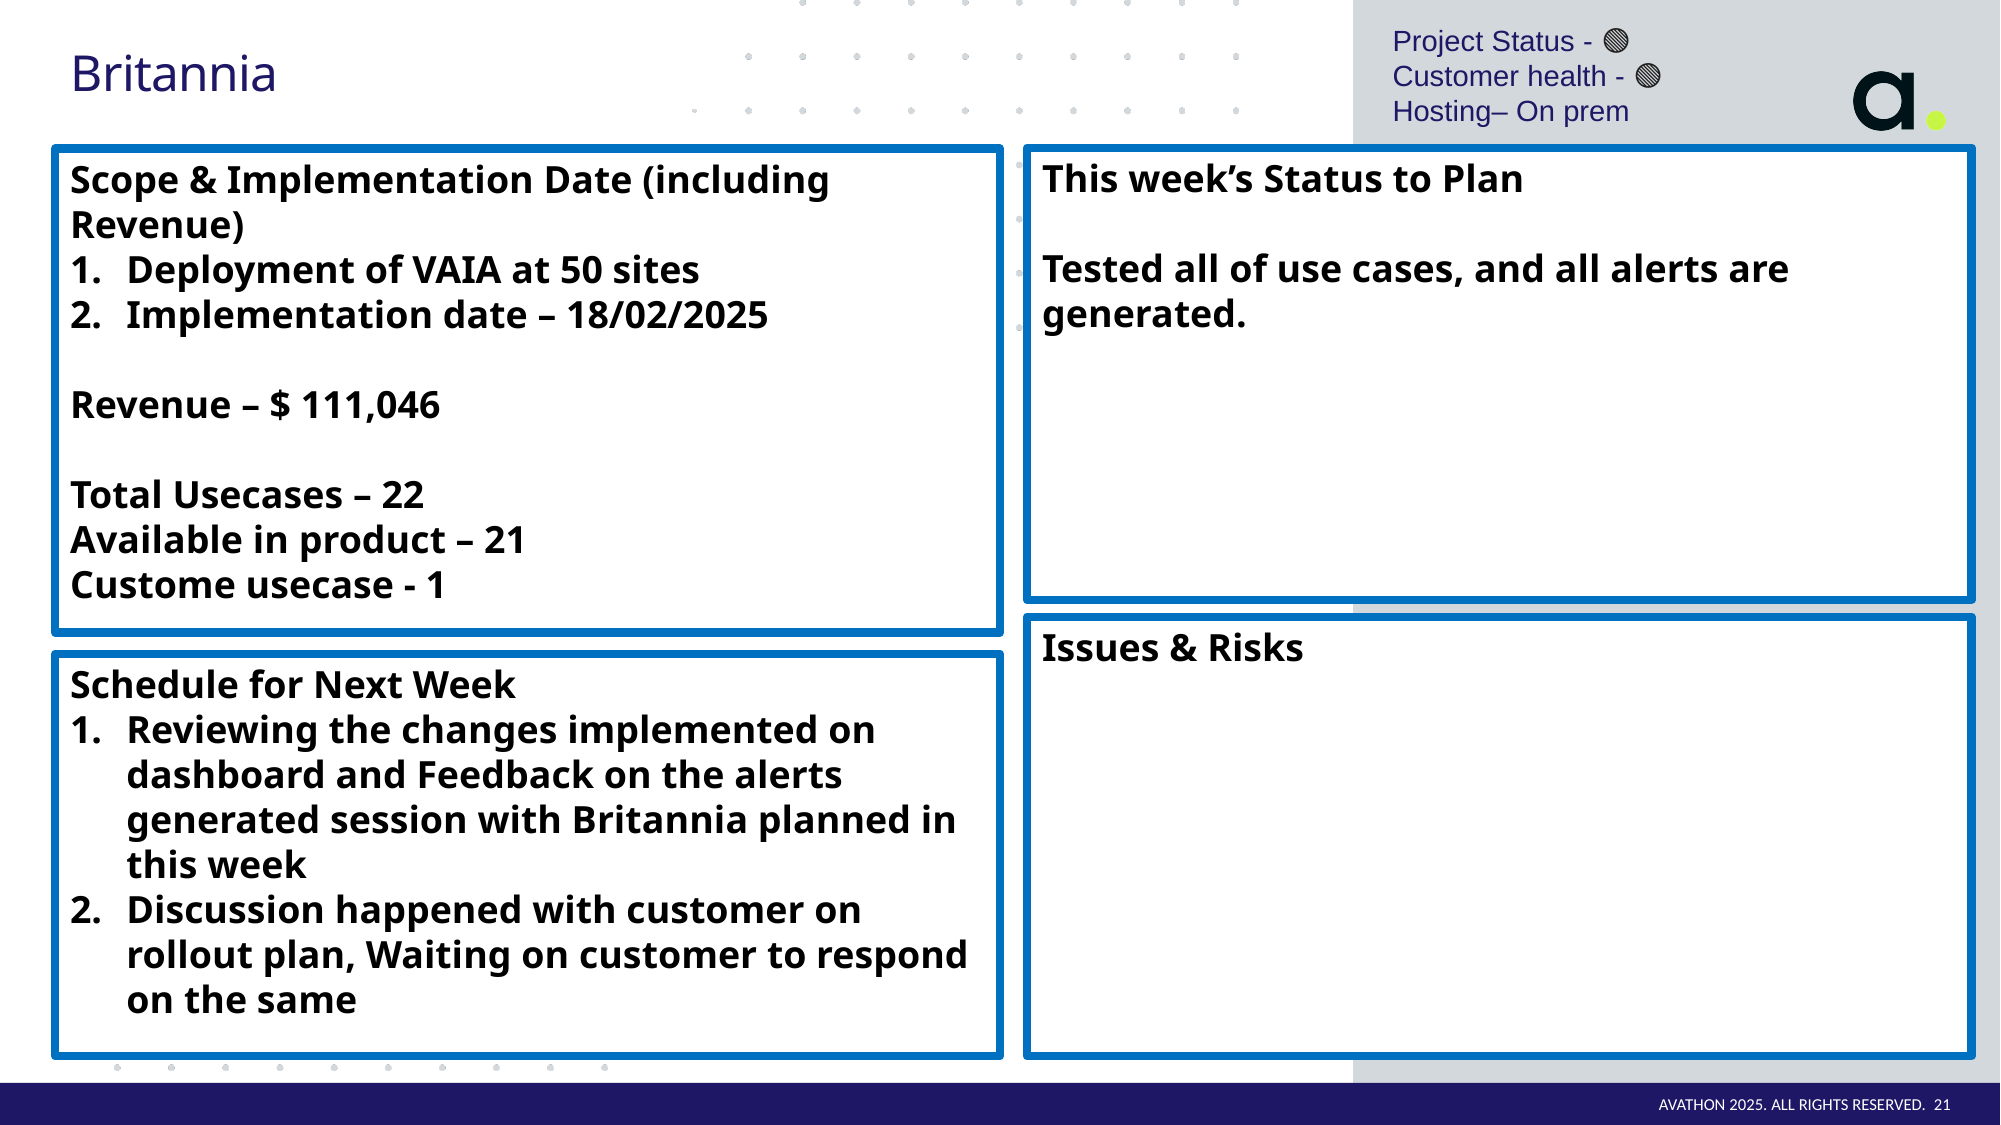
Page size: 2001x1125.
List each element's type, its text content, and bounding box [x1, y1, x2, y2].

text_box Schedule for Next Week Reviewing the changes implemented on dashboard and Feedback on the alerts generated session with Britannia planned in this week Discussion happened with customer on rollout plan, Waiting on customer to respond on the same [53, 652, 1002, 1058]
text_box This week’s Status to Plan Tested all of use cases, and all alerts are generated. [1025, 146, 1974, 602]
title Britannia [55, 20, 1274, 131]
text_box Issues & Risks [1025, 615, 1974, 1058]
picture [1853, 71, 1946, 131]
picture [114, 0, 1239, 20]
text_box Project Status - 🟢 Customer health - 🟢 Hosting– On prem [1377, 14, 1828, 160]
text_box Scope & Implementation Date (including Revenue) Deployment of VAIA at 50 sites Implementation date – 18/02/2025 Revenue – $ 111,046 Total Usecases – 22 Available in product – 21 Custome usecase - 1 [53, 146, 1002, 635]
picture [114, 131, 1239, 1082]
